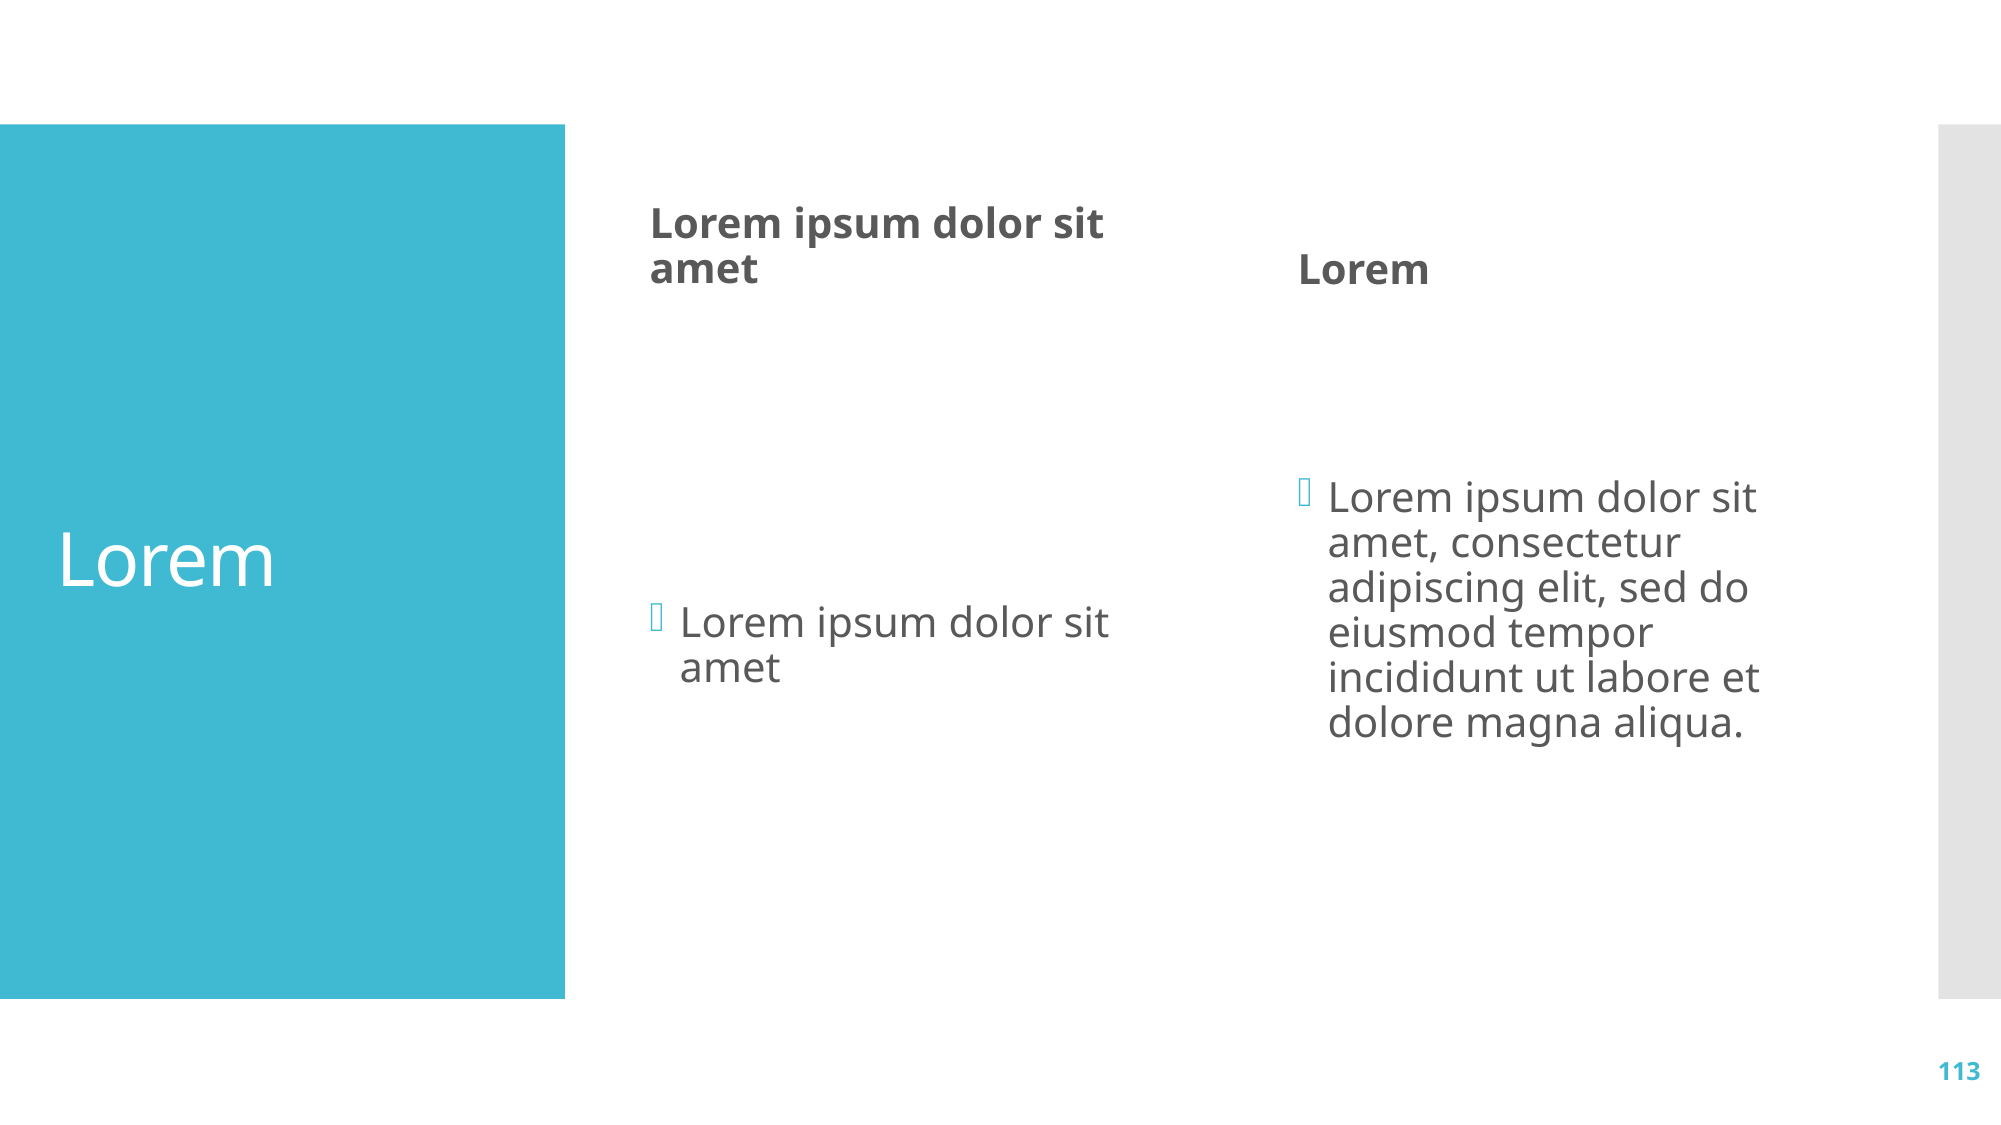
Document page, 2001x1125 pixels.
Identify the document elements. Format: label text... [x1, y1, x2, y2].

title Lorem [41, 184, 525, 940]
slide_number 113 [1744, 1042, 1996, 1103]
list Lorem [1282, 167, 1853, 302]
list Lorem ipsum dolor sit amet, consectetur adipiscing elit, sed do eiusmod tempor incididunt ut labore et dolore magna aliqua. [1282, 316, 1853, 977]
list Lorem ipsum dolor sit amet [634, 316, 1205, 977]
list Lorem ipsum dolor sit amet [634, 167, 1205, 301]
